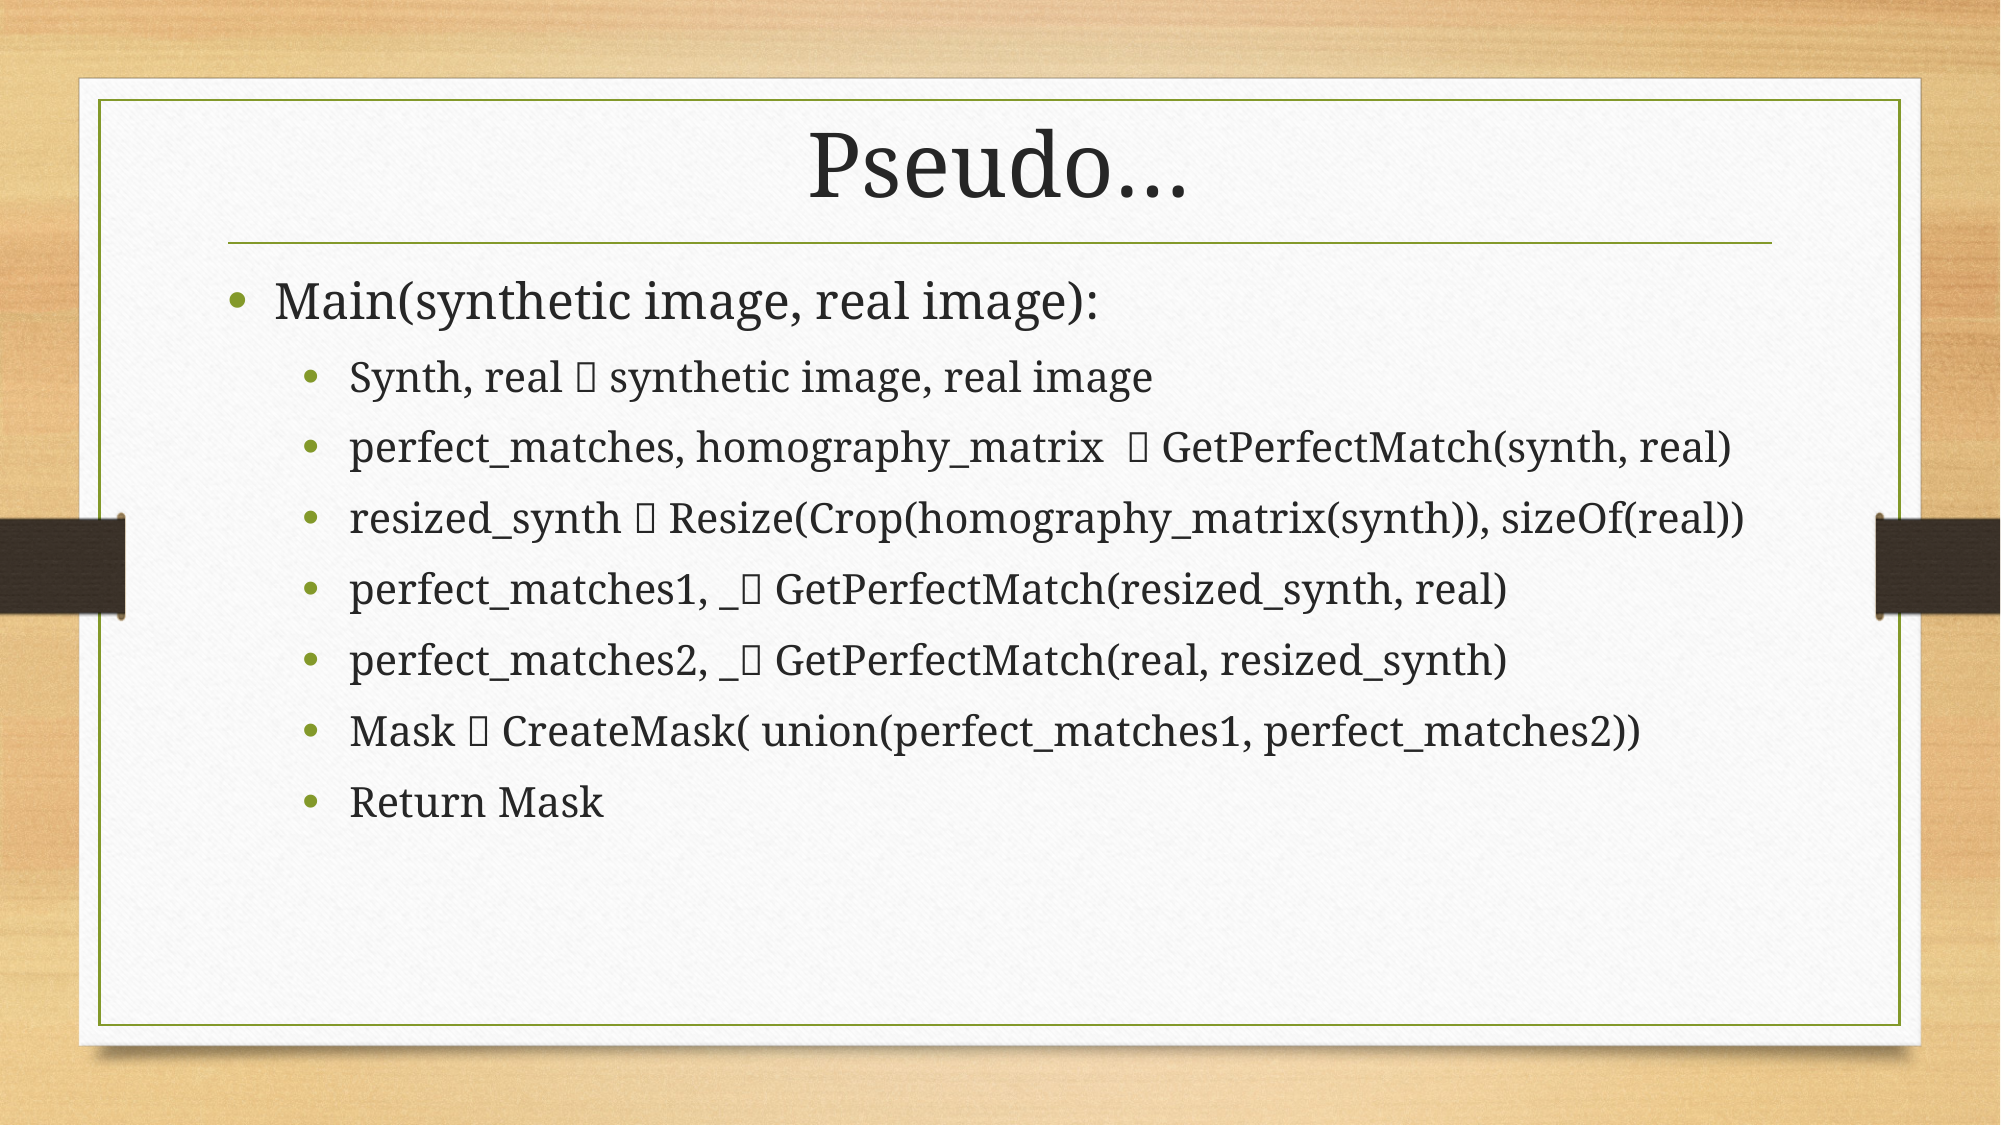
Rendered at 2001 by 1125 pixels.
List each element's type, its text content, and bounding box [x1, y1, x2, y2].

list Main(synthetic image, real image): Synth, real  synthetic image, real image perfect_matches, homography_matrix  GetPerfectMatch(synth, real) resized_synth  Resize(Crop(homography_matrix(synth)), sizeOf(real)) perfect_matches1, _ GetPerfectMatch(resized_synth, real) perfect_matches2, _ GetPerfectMatch(real, resized_synth) Mask  CreateMask( union(perfect_matches1, perfect_matches2)) Return Mask [212, 261, 1788, 964]
title Pseudo… [212, 99, 1788, 224]
picture [0, 0, 2001, 1125]
